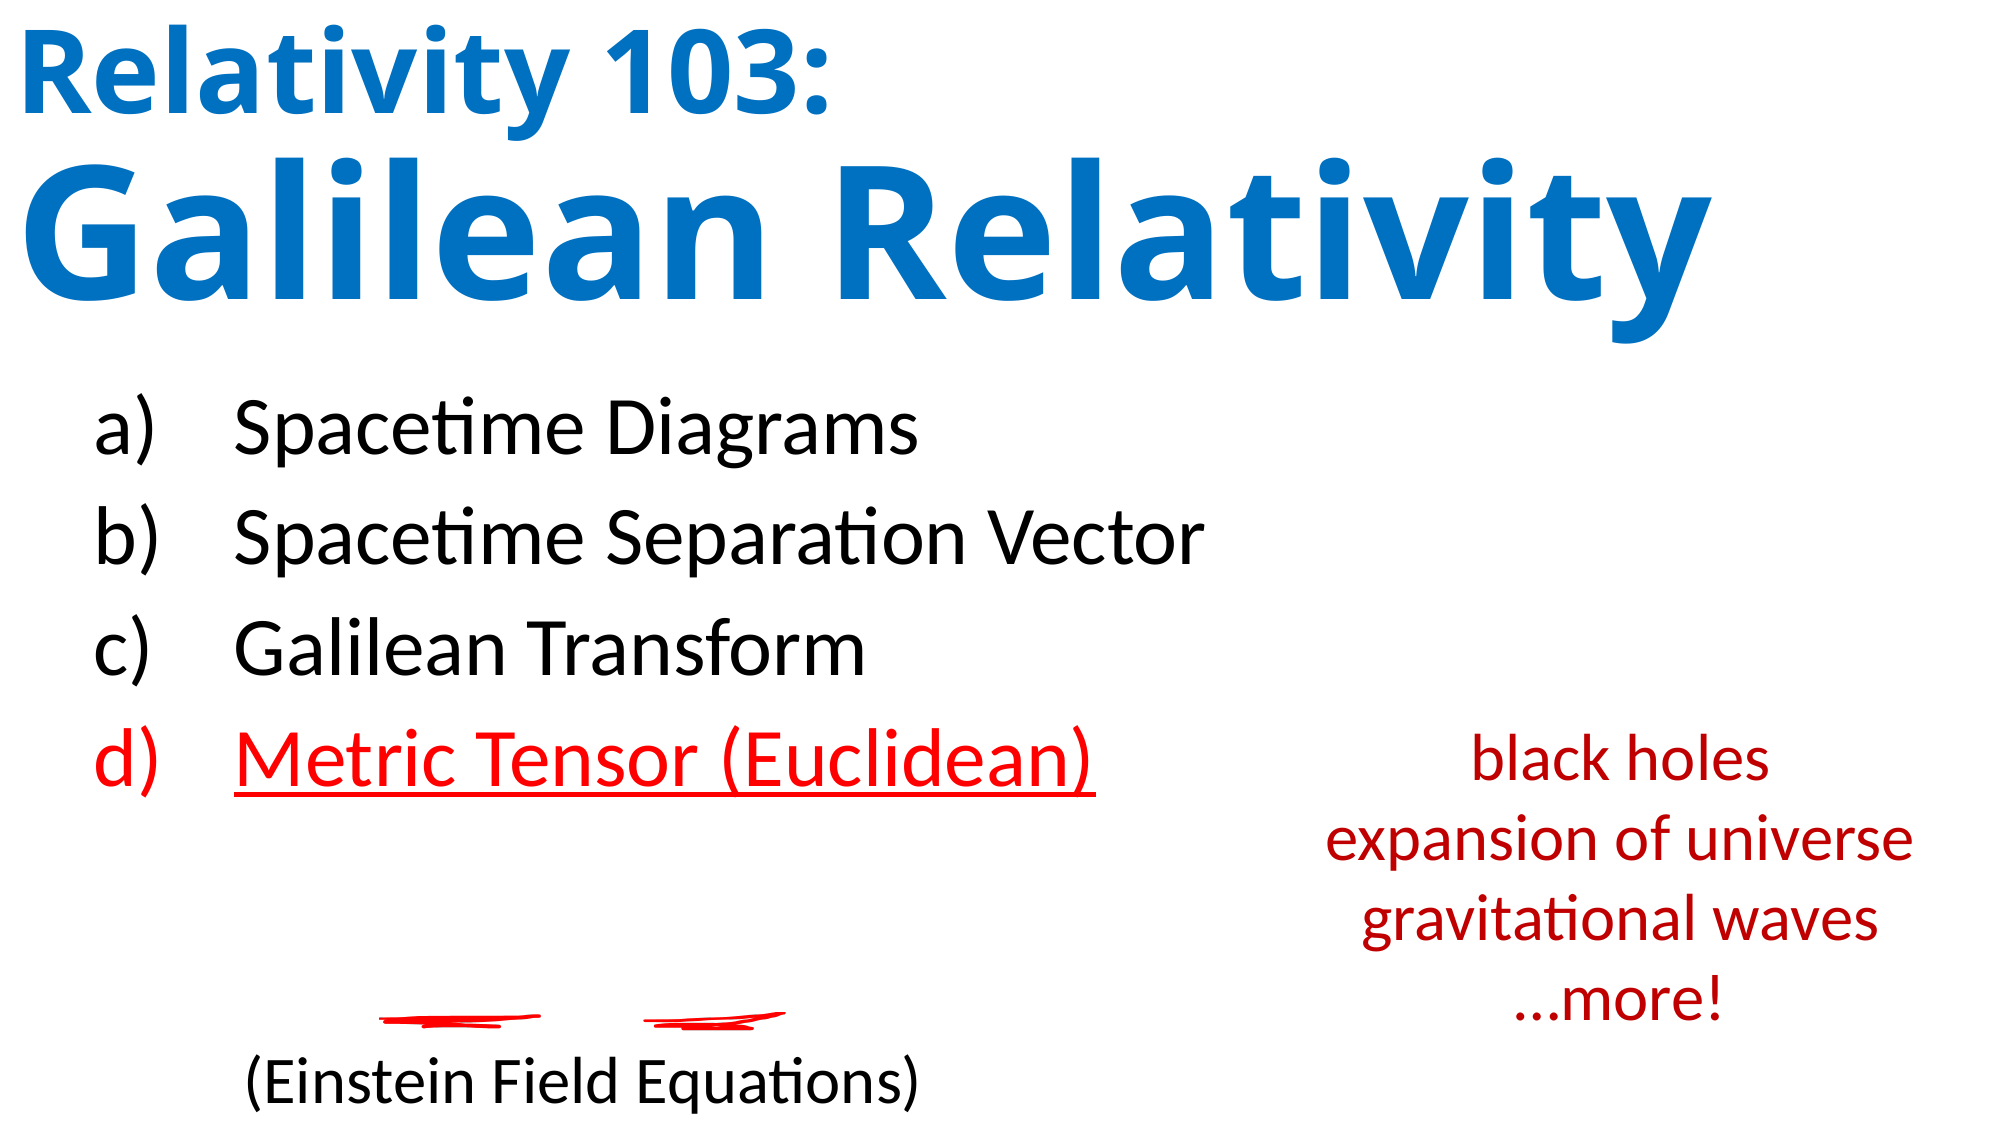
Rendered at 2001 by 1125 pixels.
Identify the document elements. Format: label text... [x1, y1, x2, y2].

subtitle Spacetime Diagrams Spacetime Separation Vector Galilean Transform Metric Tensor (Euclidean) [78, 375, 1894, 838]
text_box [46, 868, 1199, 1125]
title Relativity 103: Galilean Relativity [0, 0, 1759, 347]
text_box black holes expansion of universe gravitational waves …more! [1310, 706, 1931, 1041]
